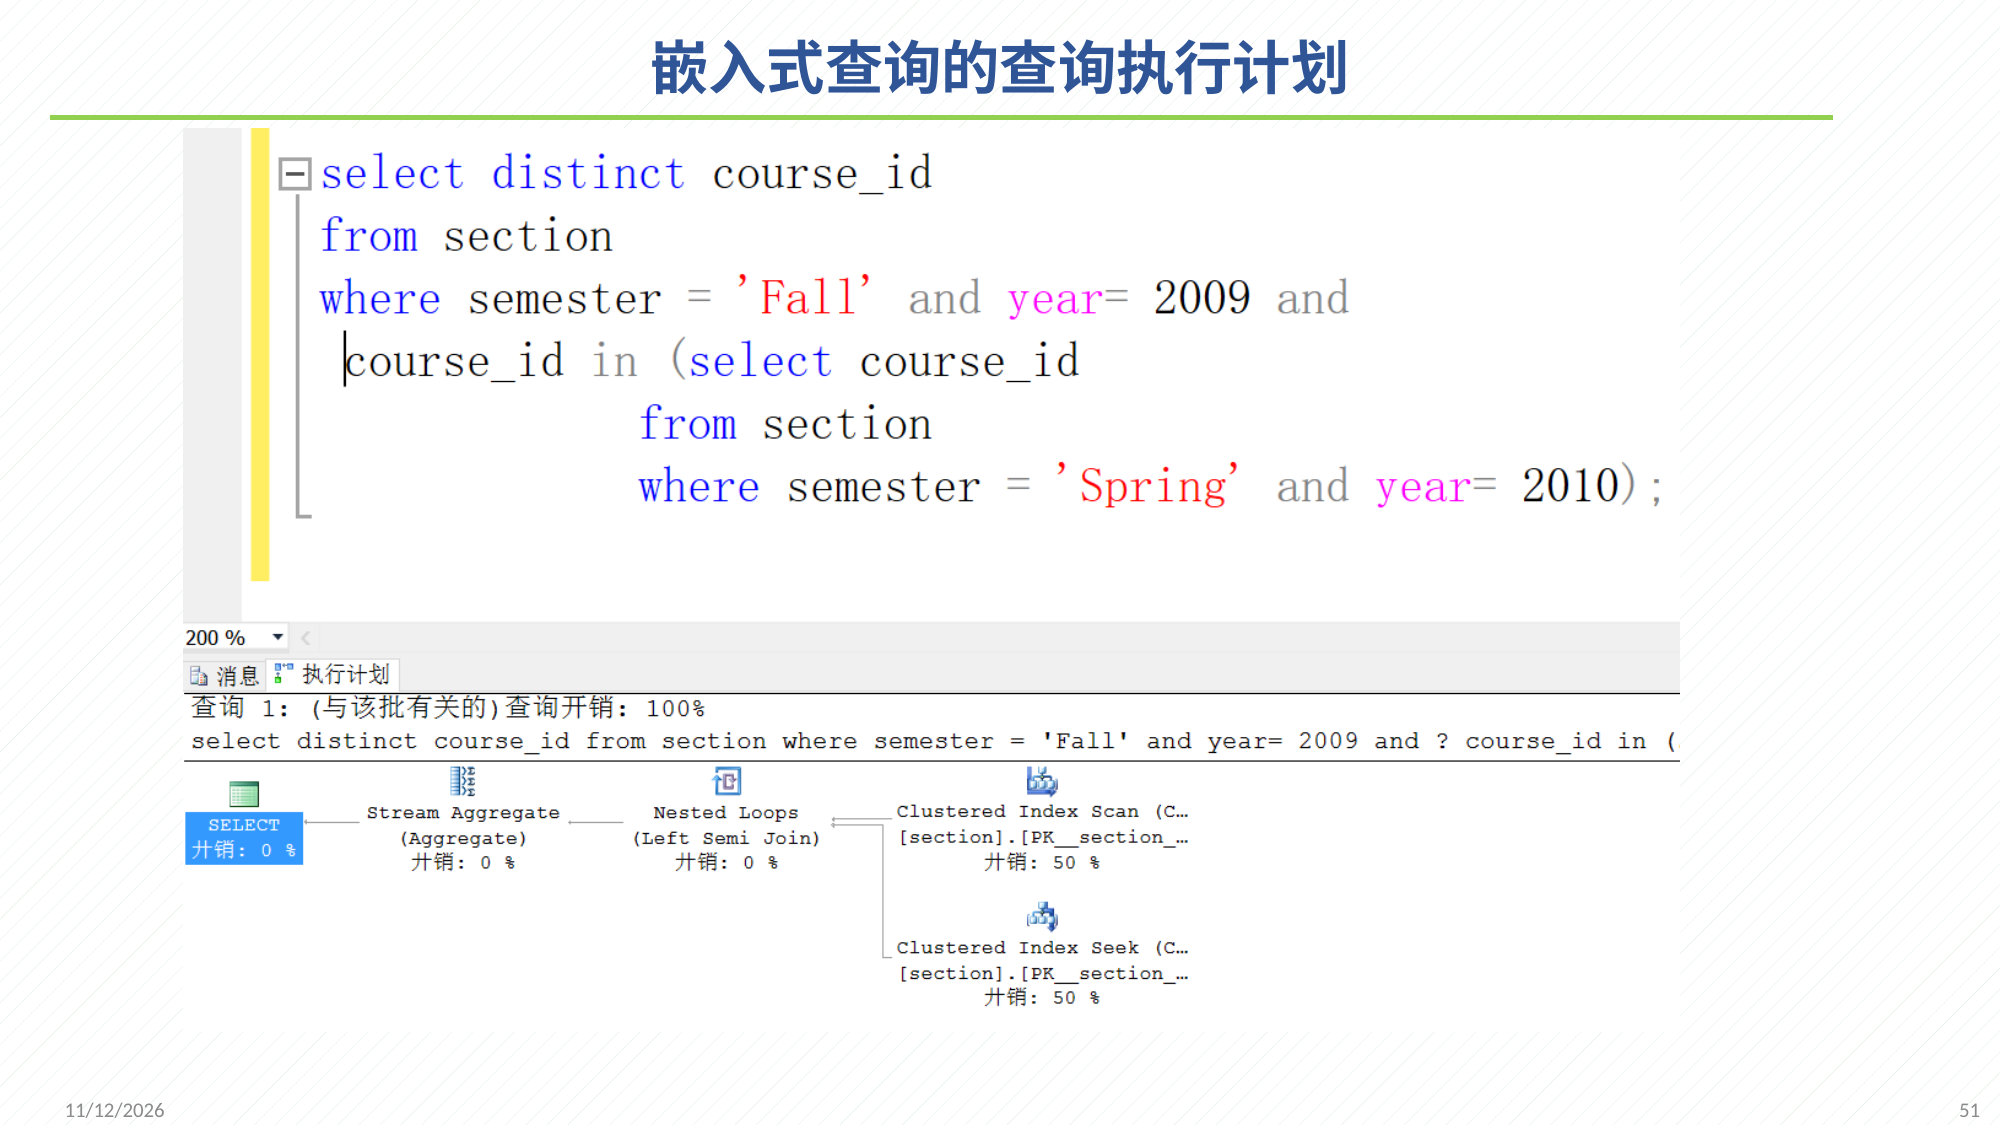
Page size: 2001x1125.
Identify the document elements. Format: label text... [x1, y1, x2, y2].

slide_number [49, 1079, 500, 1125]
title 嵌入式查询的查询执行计划 [50, 13, 1949, 129]
slide_number 51 [1545, 1079, 1996, 1125]
picture [183, 128, 1680, 1032]
